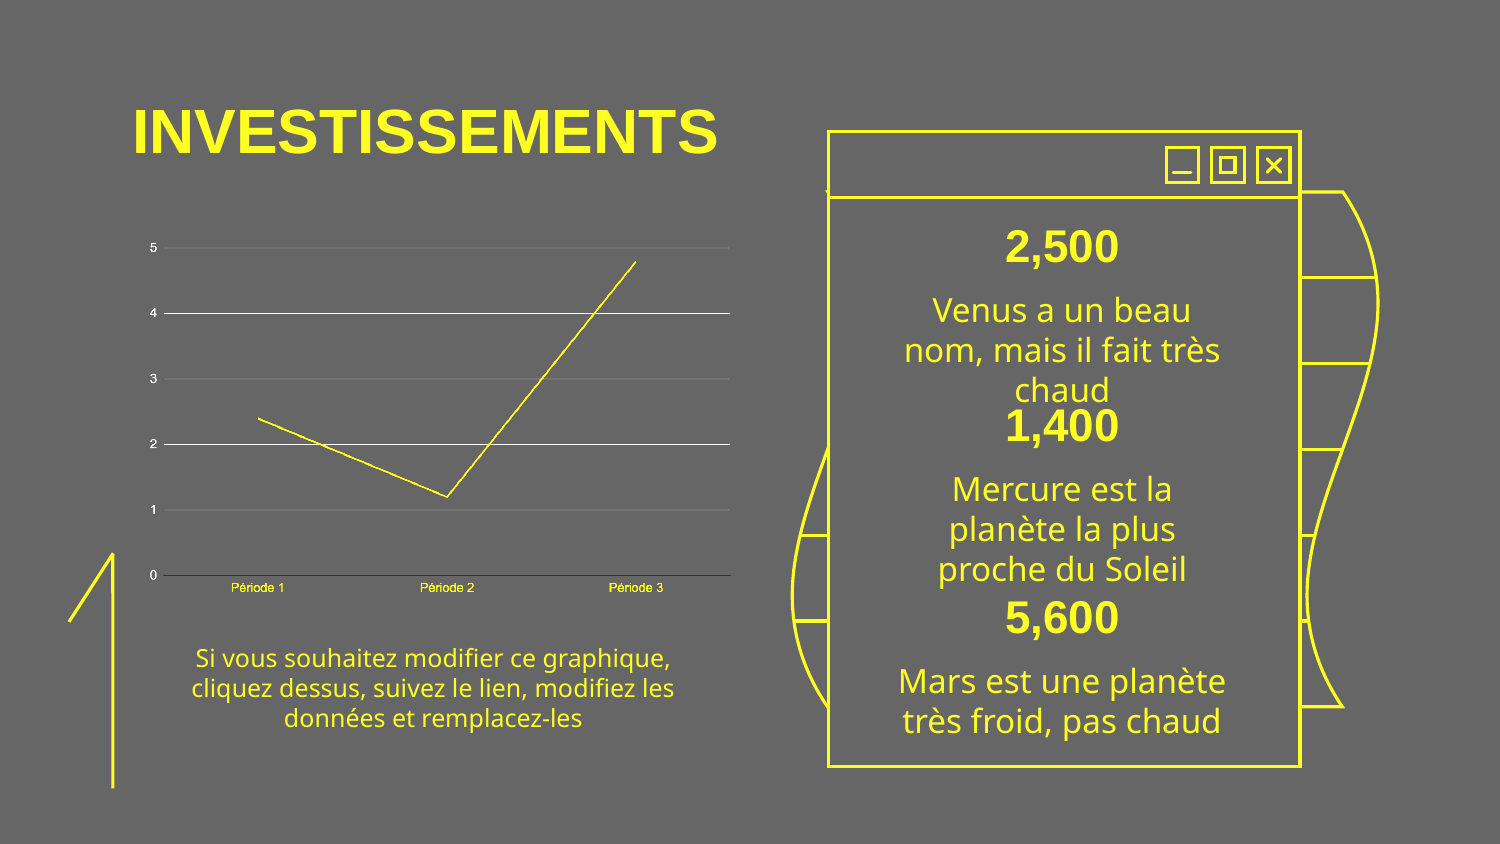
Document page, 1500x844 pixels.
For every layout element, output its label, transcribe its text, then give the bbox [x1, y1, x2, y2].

title 2,500 [874, 202, 1251, 274]
title 1,400 [874, 392, 1251, 453]
title INVESTISSEMENTS [116, 76, 1383, 171]
subtitle Mercure est la planète la plus proche du Soleil [874, 453, 1251, 571]
subtitle Venus a un beau nom, mais il fait très chaud [874, 274, 1251, 392]
subtitle Mars est une planète très froid, pas chaud [874, 645, 1251, 763]
text_box Si vous souhaitez modifier ce graphique, cliquez dessus, suivez le lien, modifiez les données et remplacez-les [136, 641, 730, 733]
picture [116, 222, 751, 614]
title 5,600 [874, 572, 1251, 645]
